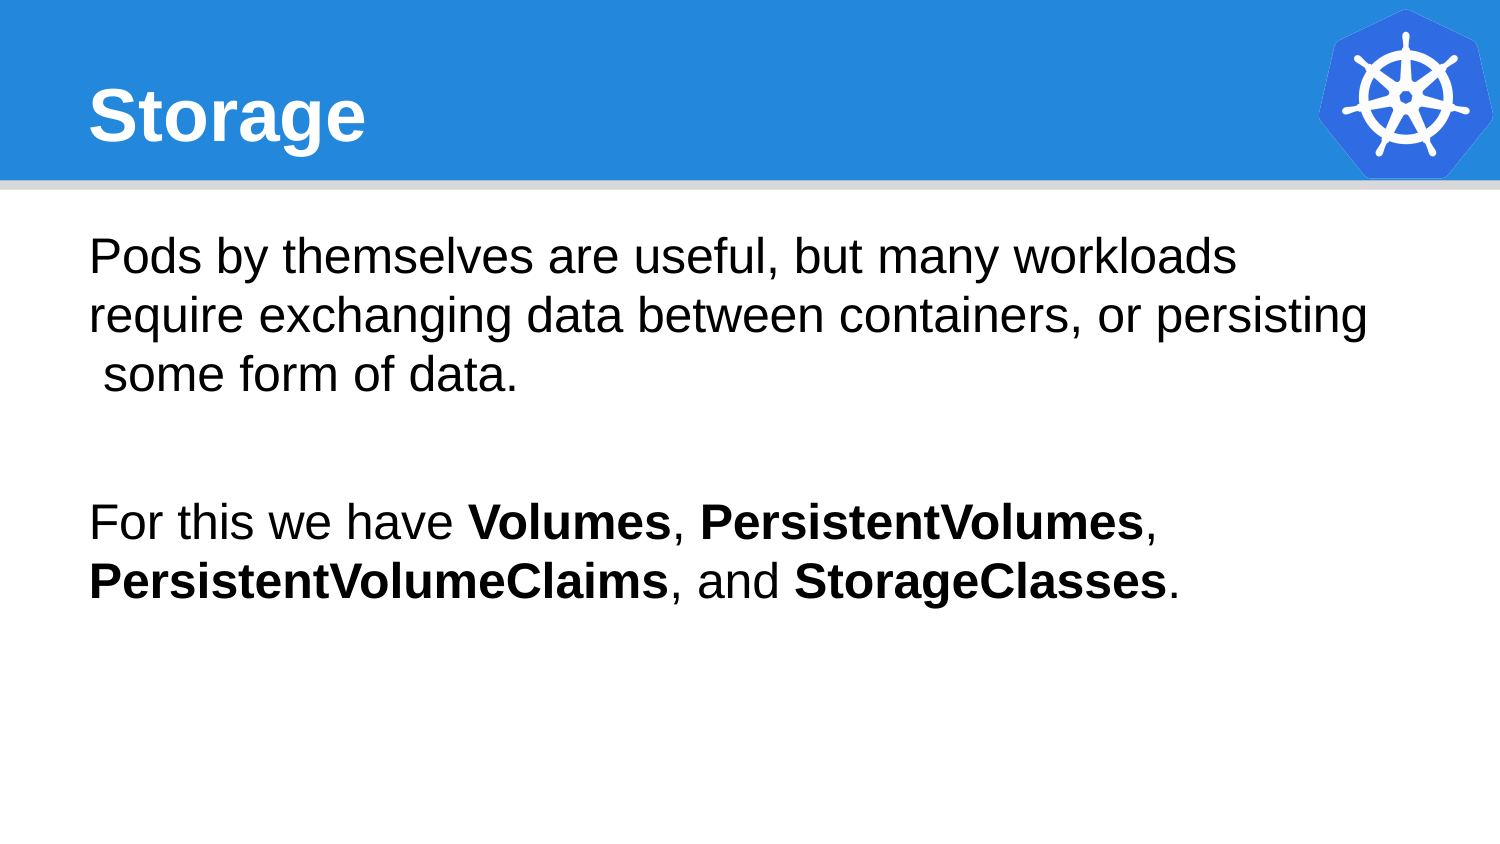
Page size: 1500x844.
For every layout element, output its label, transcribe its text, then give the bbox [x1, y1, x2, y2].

title Storage [86, 64, 370, 208]
picture [1318, 7, 1494, 182]
text_box Pods by themselves are useful, but many workloads require exchanging data between containers, or persisting some form of data. For this we have Volumes, PersistentVolumes, PersistentVolumeClaims, and StorageClasses. [86, 219, 1375, 609]
